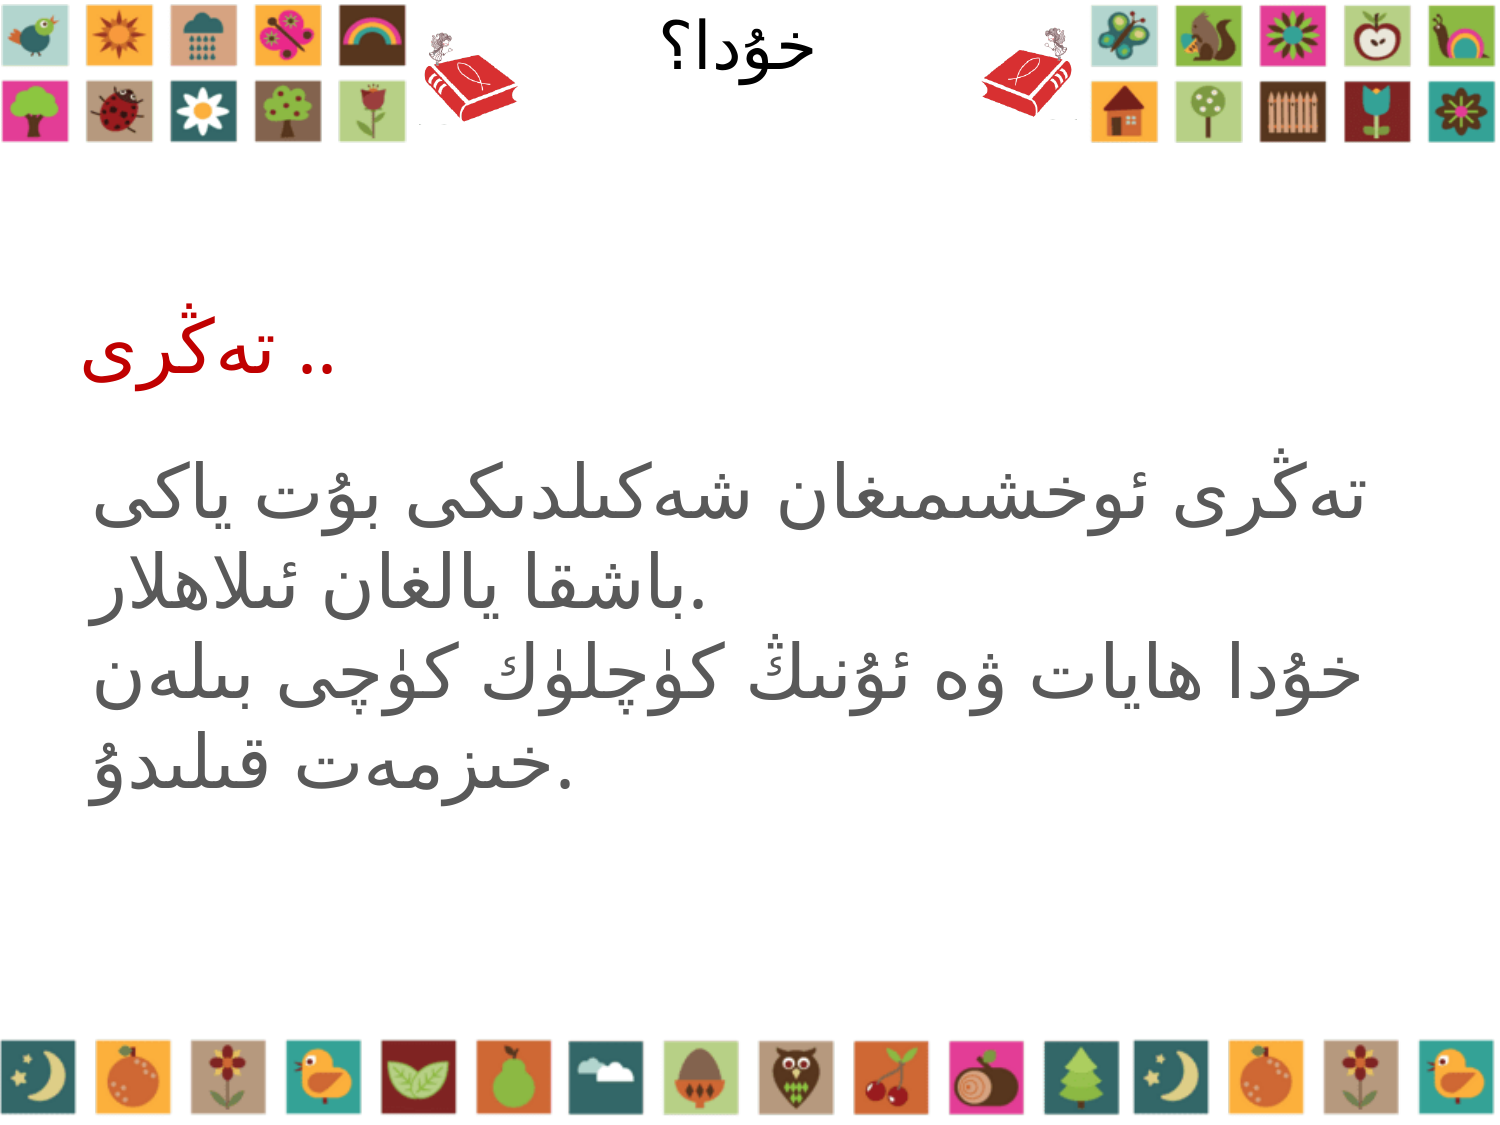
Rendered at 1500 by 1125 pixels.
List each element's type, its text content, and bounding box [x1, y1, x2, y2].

picture [0, 3, 550, 150]
picture [950, 3, 1500, 150]
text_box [0, 1028, 1500, 1118]
text_box تەڭرى ئوخشىمىغان شەكىلدىكى بۇت ياكى باشقا يالغان ئىلاھلار. خۇدا ھايات ۋە ئۇنىڭ كۈچلۈك كۈچى بىلەن خىزمەت قىلىدۇ. [76, 436, 1424, 812]
text_box خۇدا؟ [414, 0, 1080, 91]
text_box تەڭرى .. [64, 290, 1412, 396]
